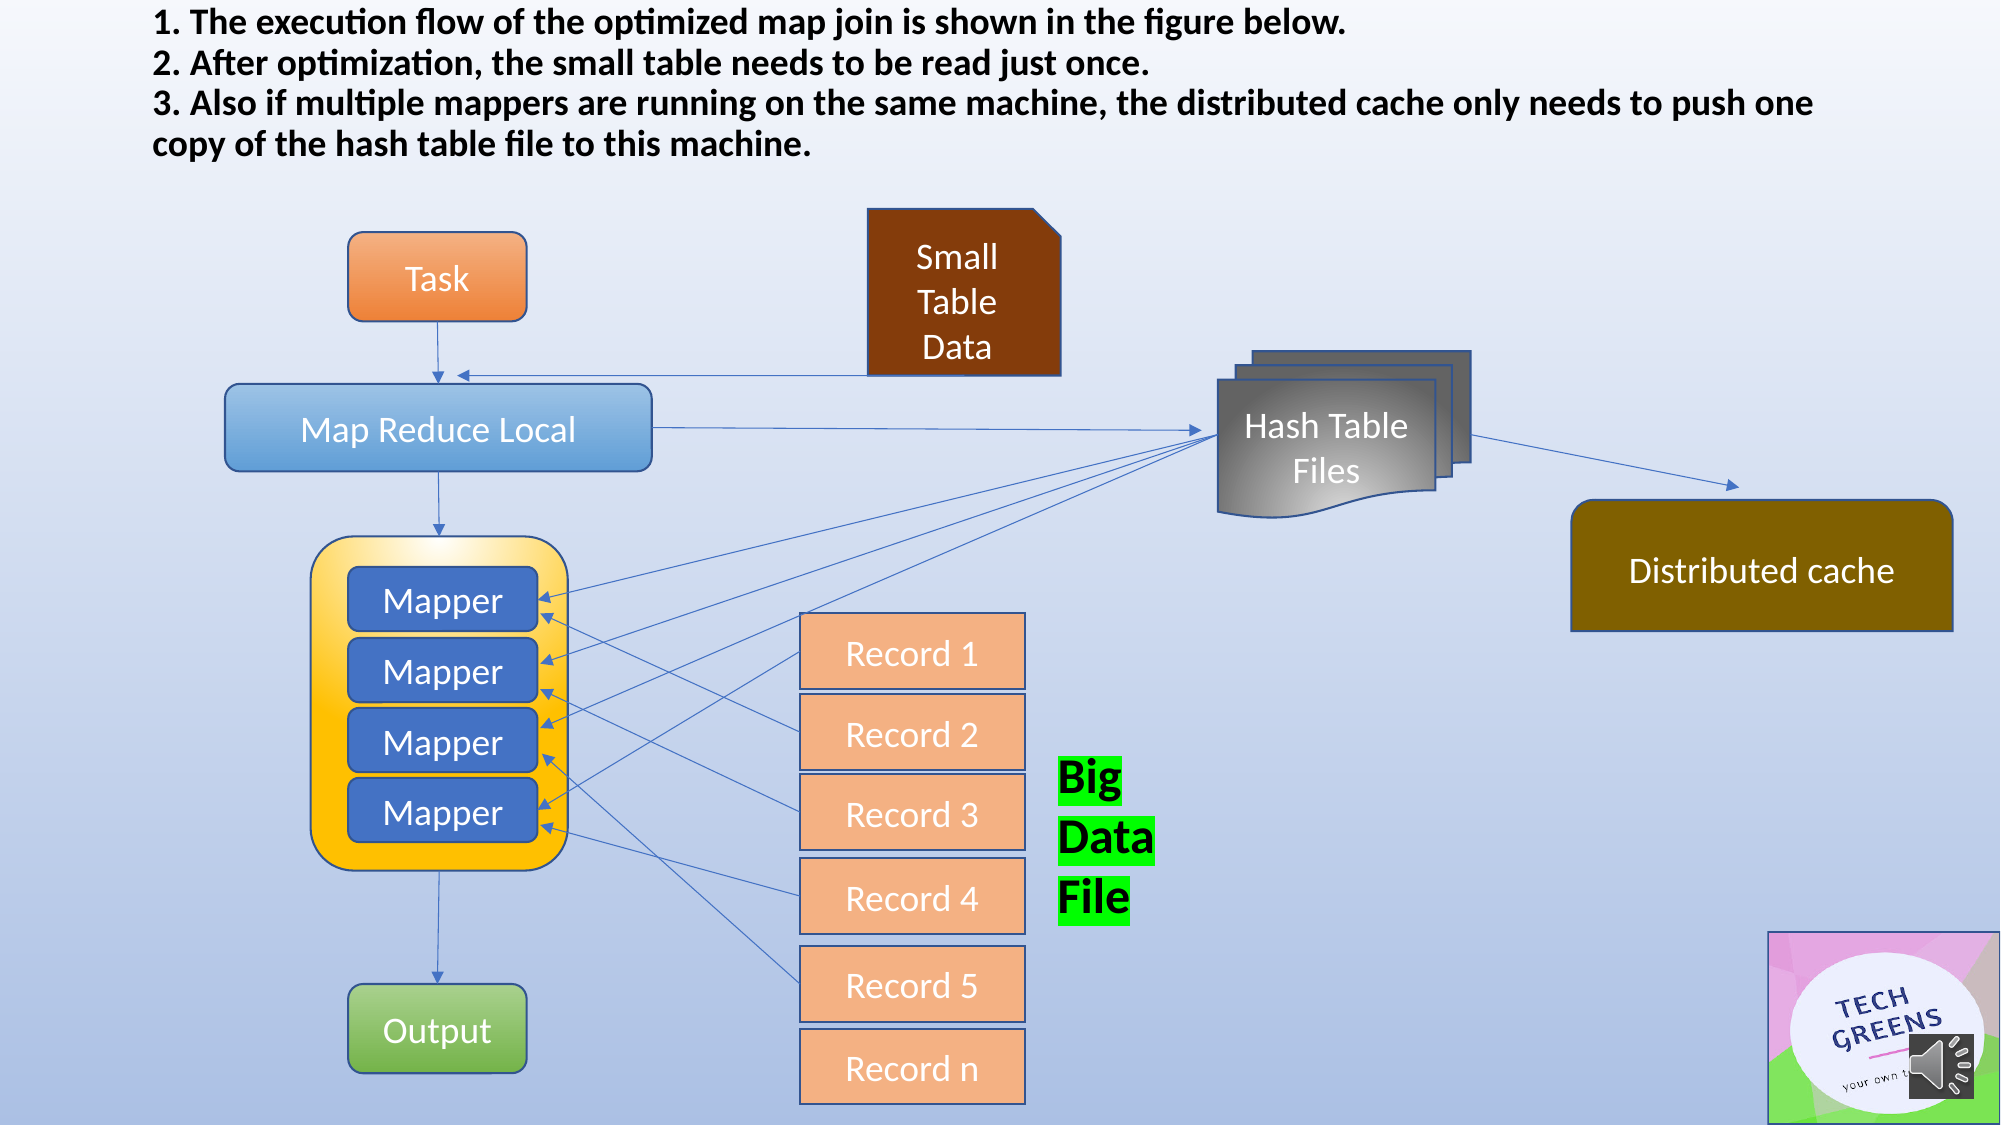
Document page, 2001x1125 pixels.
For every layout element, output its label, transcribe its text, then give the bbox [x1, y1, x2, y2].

text_box [309, 535, 541, 872]
text_box Mapper [347, 565, 539, 633]
text_box Map Reduce Local [223, 382, 653, 473]
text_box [651, 427, 1202, 431]
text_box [1470, 434, 1740, 488]
text_box Task [347, 231, 528, 323]
text_box Mapper [347, 776, 539, 844]
text_box Record n [799, 1028, 1026, 1105]
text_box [537, 651, 800, 810]
text_box Big Data File [1042, 736, 1183, 931]
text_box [541, 753, 800, 984]
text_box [540, 434, 1218, 728]
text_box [457, 292, 868, 376]
text_box Hash Table Files [1216, 350, 1472, 519]
text_box Record 5 [799, 945, 1026, 1023]
text_box Output [347, 982, 528, 1075]
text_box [540, 613, 800, 651]
title 1. The execution flow of the optimized map join is shown in the figure below. 2. After optimization, the small table needs to be read just once. 3. Also if multiple mappers are running on the same machine, the distributed cache only needs to push one copy of the hash table file to this machine. [137, 0, 1863, 167]
picture [1769, 933, 1999, 1123]
text_box Record 4 [800, 857, 1026, 935]
text_box Mapper [347, 636, 539, 704]
text_box Record 3 [800, 773, 1026, 851]
text_box Distributed cache [1570, 498, 1954, 633]
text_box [540, 689, 800, 813]
text_box Small Table Data [866, 207, 1062, 377]
text_box Record 2 [800, 728, 1026, 771]
text_box Mapper [347, 706, 537, 774]
